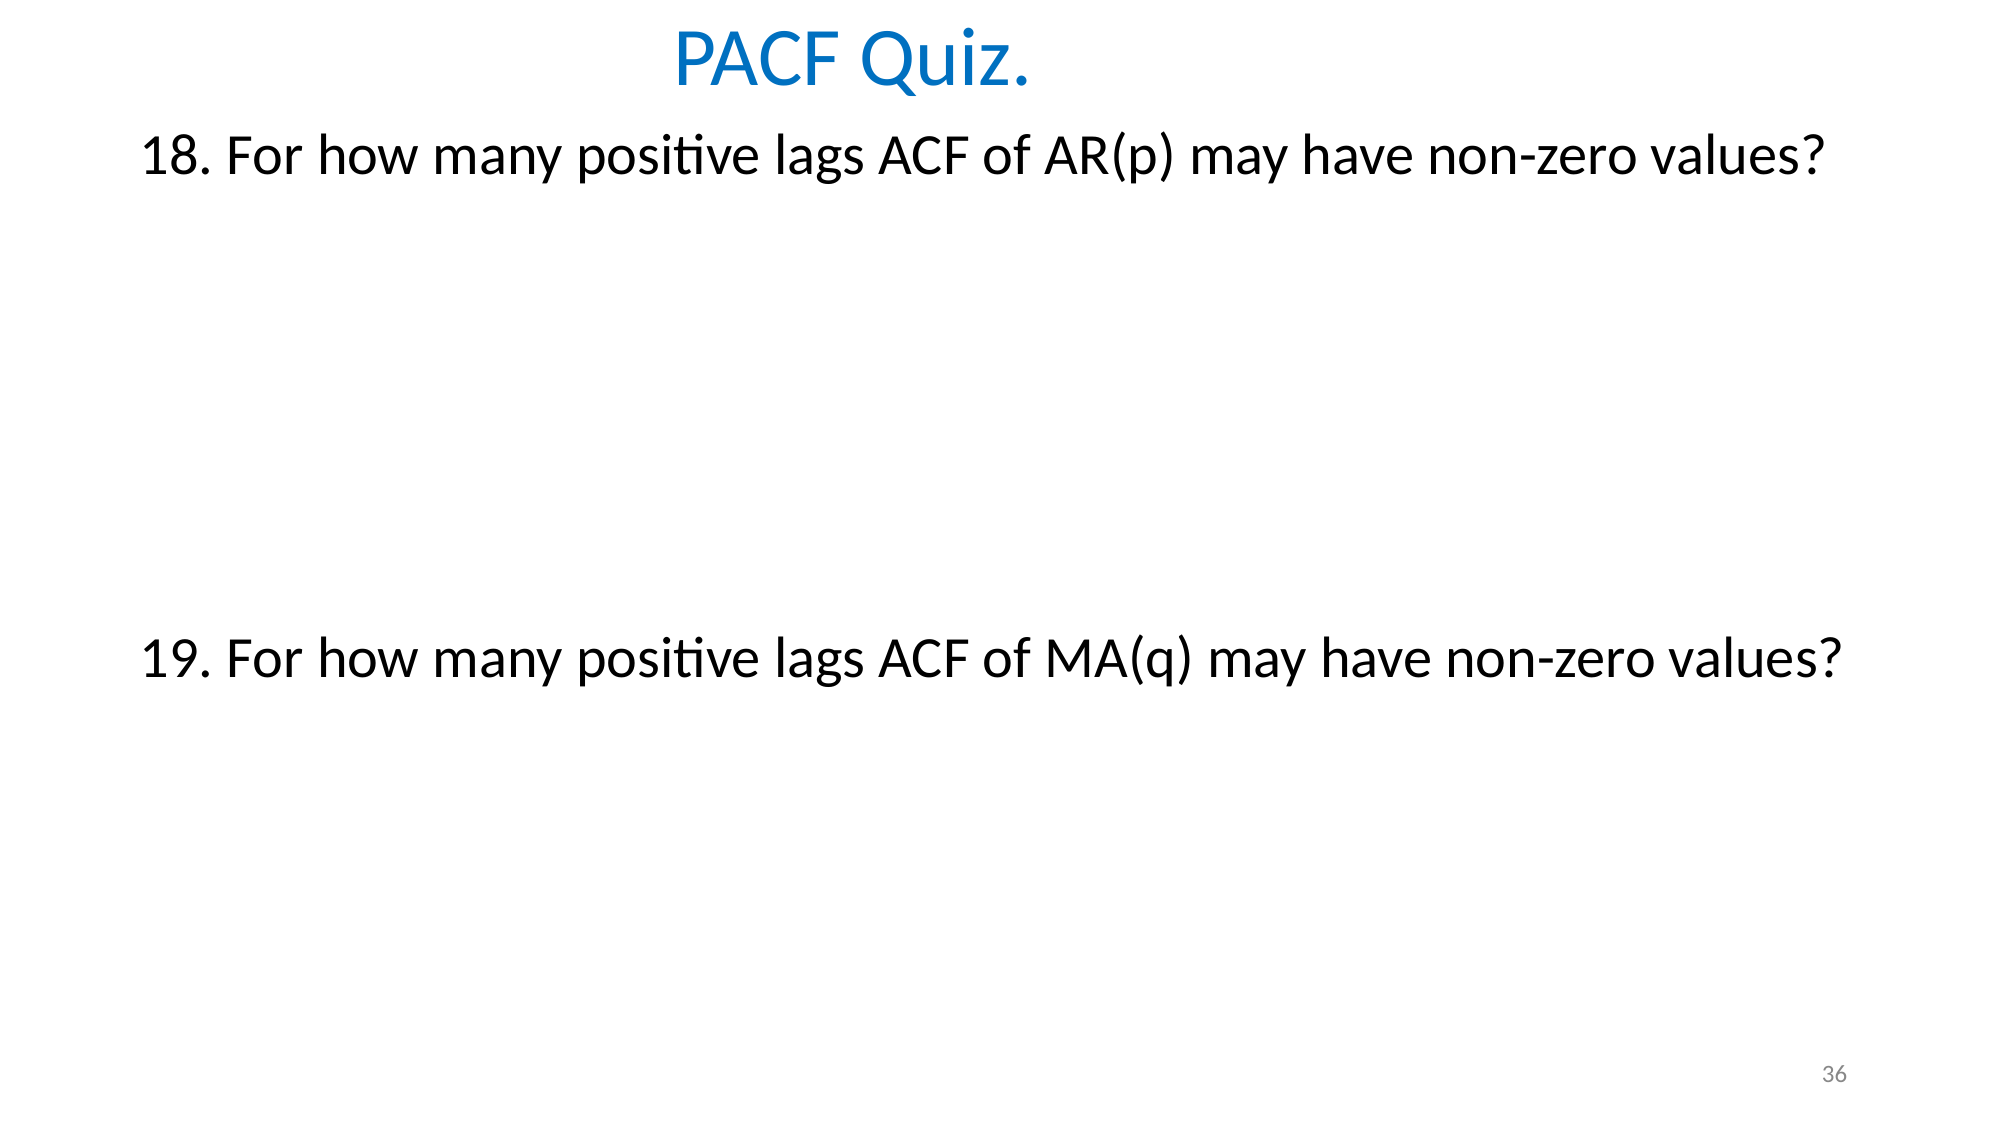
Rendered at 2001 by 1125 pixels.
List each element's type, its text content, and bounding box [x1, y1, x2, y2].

title PACF Quiz. [0, 0, 1725, 218]
slide_number 36 [1412, 1042, 1863, 1103]
